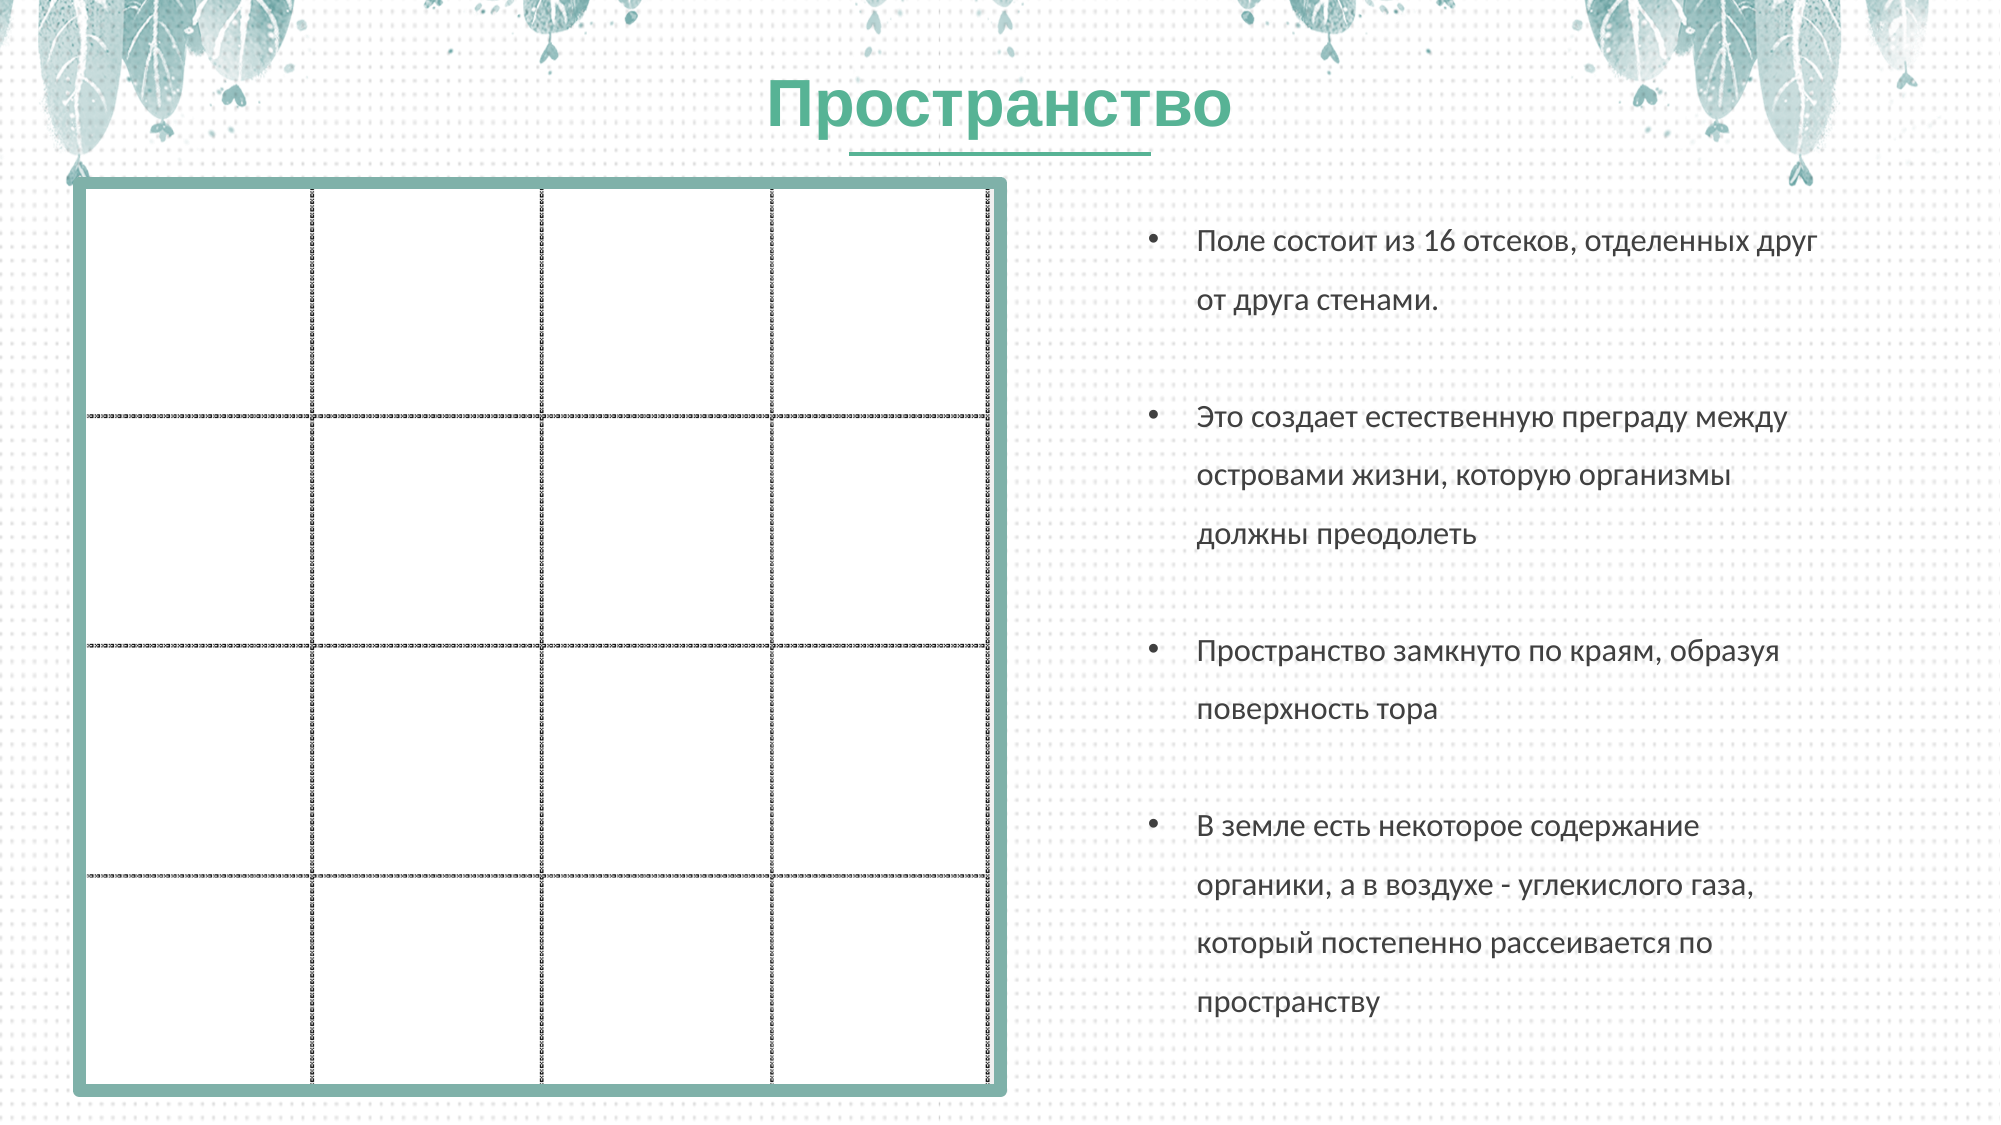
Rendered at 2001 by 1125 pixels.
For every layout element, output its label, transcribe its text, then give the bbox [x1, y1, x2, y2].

picture [0, 0, 2000, 1125]
text_box Поле состоит из 16 отсеков, отделенных друг от друга стенами. Это создает естественную преграду между островами жизни, которую организмы должны преодолеть Пространство замкнуто по краям, образуя поверхность тора В земле есть некоторое содержание органики, а в воздухе - углекислого газа, который постепенно рассеивается по пространству [1133, 189, 1839, 1030]
text_box Пространство [751, 52, 1249, 148]
